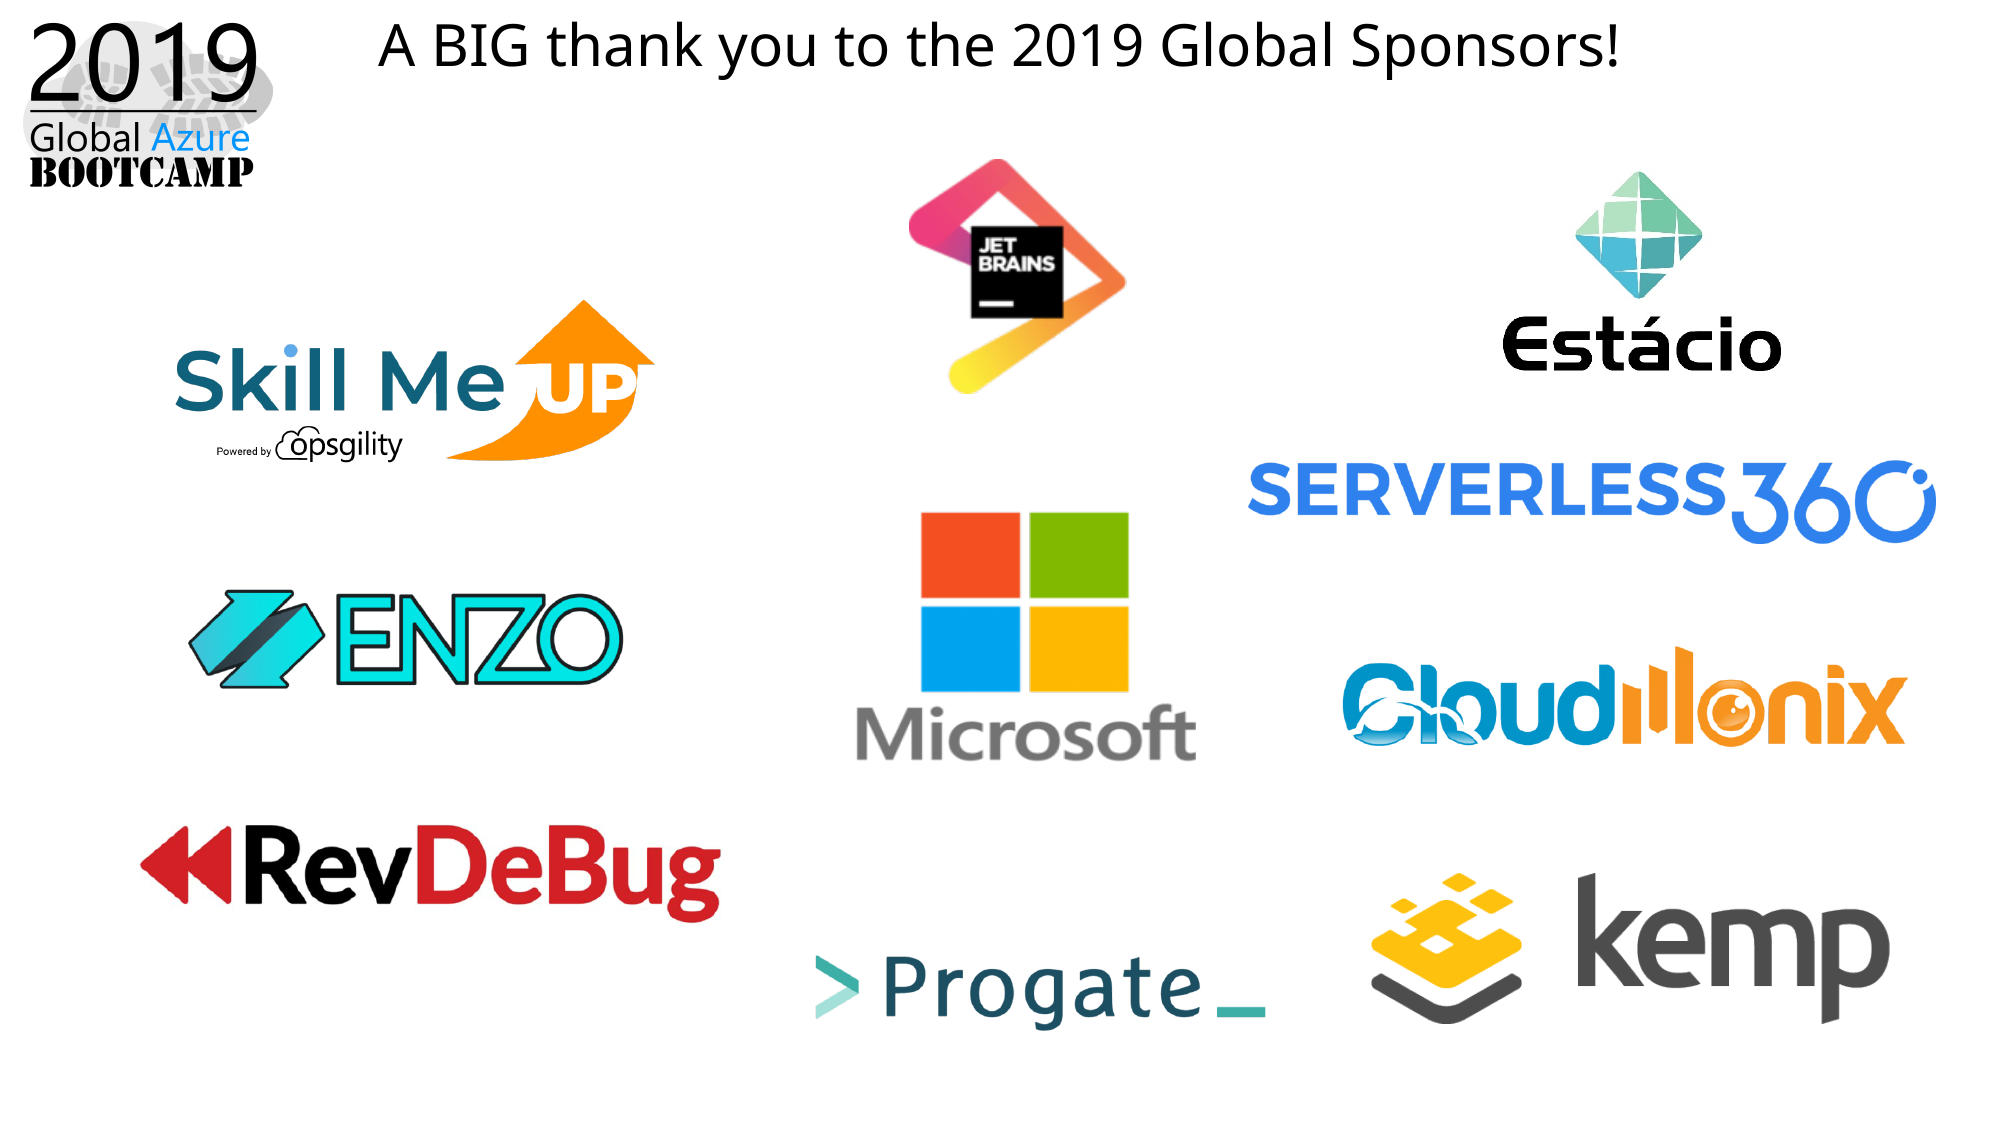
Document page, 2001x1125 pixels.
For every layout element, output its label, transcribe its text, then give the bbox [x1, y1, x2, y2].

text_box A BIG thank you to the 2019 Global Sponsors! [364, 0, 1636, 86]
picture [1245, 452, 1936, 544]
picture [164, 568, 648, 712]
picture [23, 0, 273, 206]
picture [1503, 169, 1781, 371]
picture [122, 802, 1328, 1081]
picture [1338, 637, 1912, 756]
picture [849, 477, 1204, 775]
picture [909, 159, 1144, 395]
picture [174, 292, 656, 478]
picture [1370, 873, 1891, 1024]
